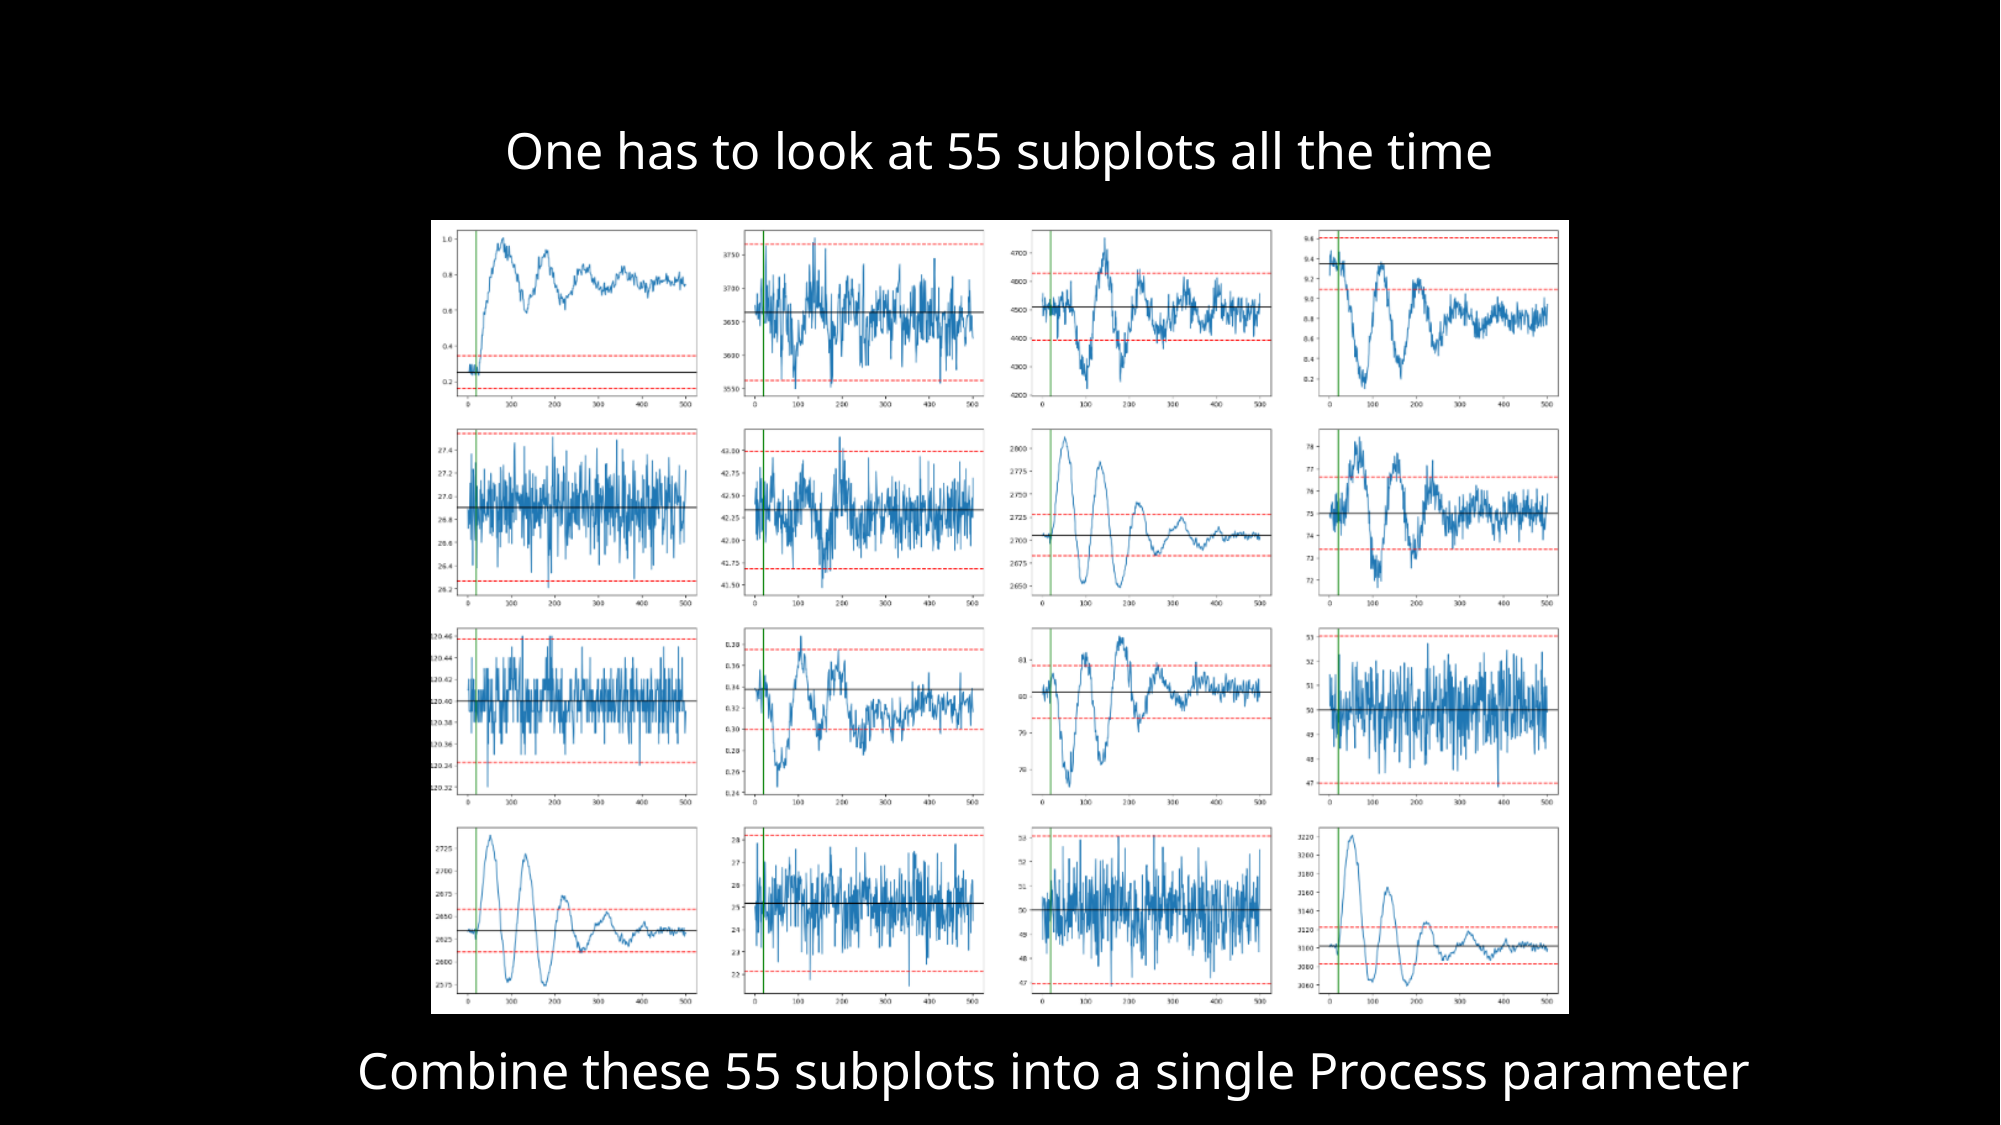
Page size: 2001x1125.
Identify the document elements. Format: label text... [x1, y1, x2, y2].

text_box One has to look at 55 subplots all the time [490, 111, 1510, 187]
text_box Combine these 55 subplots into a single Process parameter [343, 1031, 1766, 1107]
picture [431, 220, 1569, 1014]
